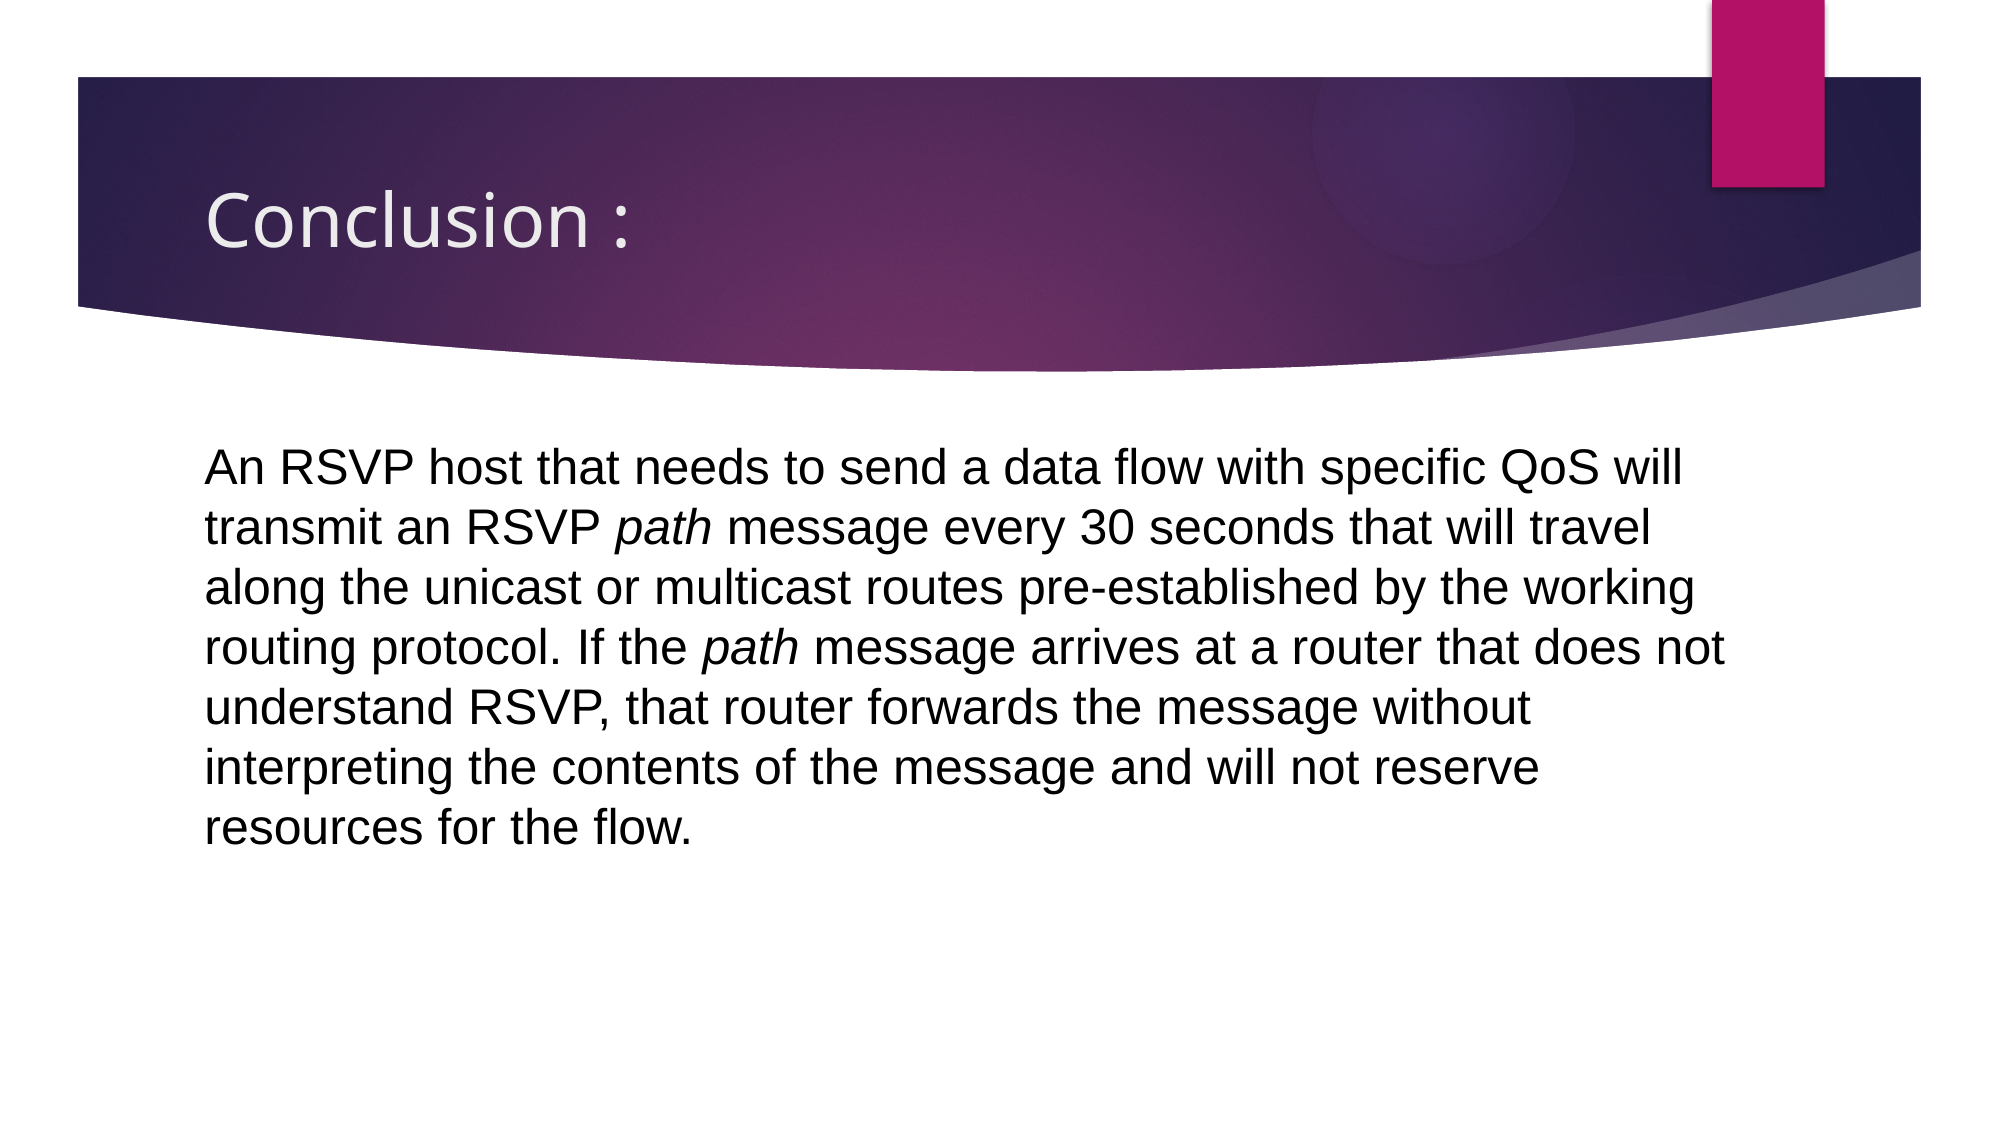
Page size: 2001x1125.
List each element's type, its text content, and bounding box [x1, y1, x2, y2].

list An RSVP host that needs to send a data flow with specific QoS will transmit an RSVP path message every 30 seconds that will travel along the unicast or multicast routes pre-established by the working routing protocol. If the path message arrives at a router that does not understand RSVP, that router forwards the message without interpreting the contents of the message and will not reserve resources for the flow. [189, 427, 1760, 988]
title Conclusion : [189, 159, 1627, 276]
